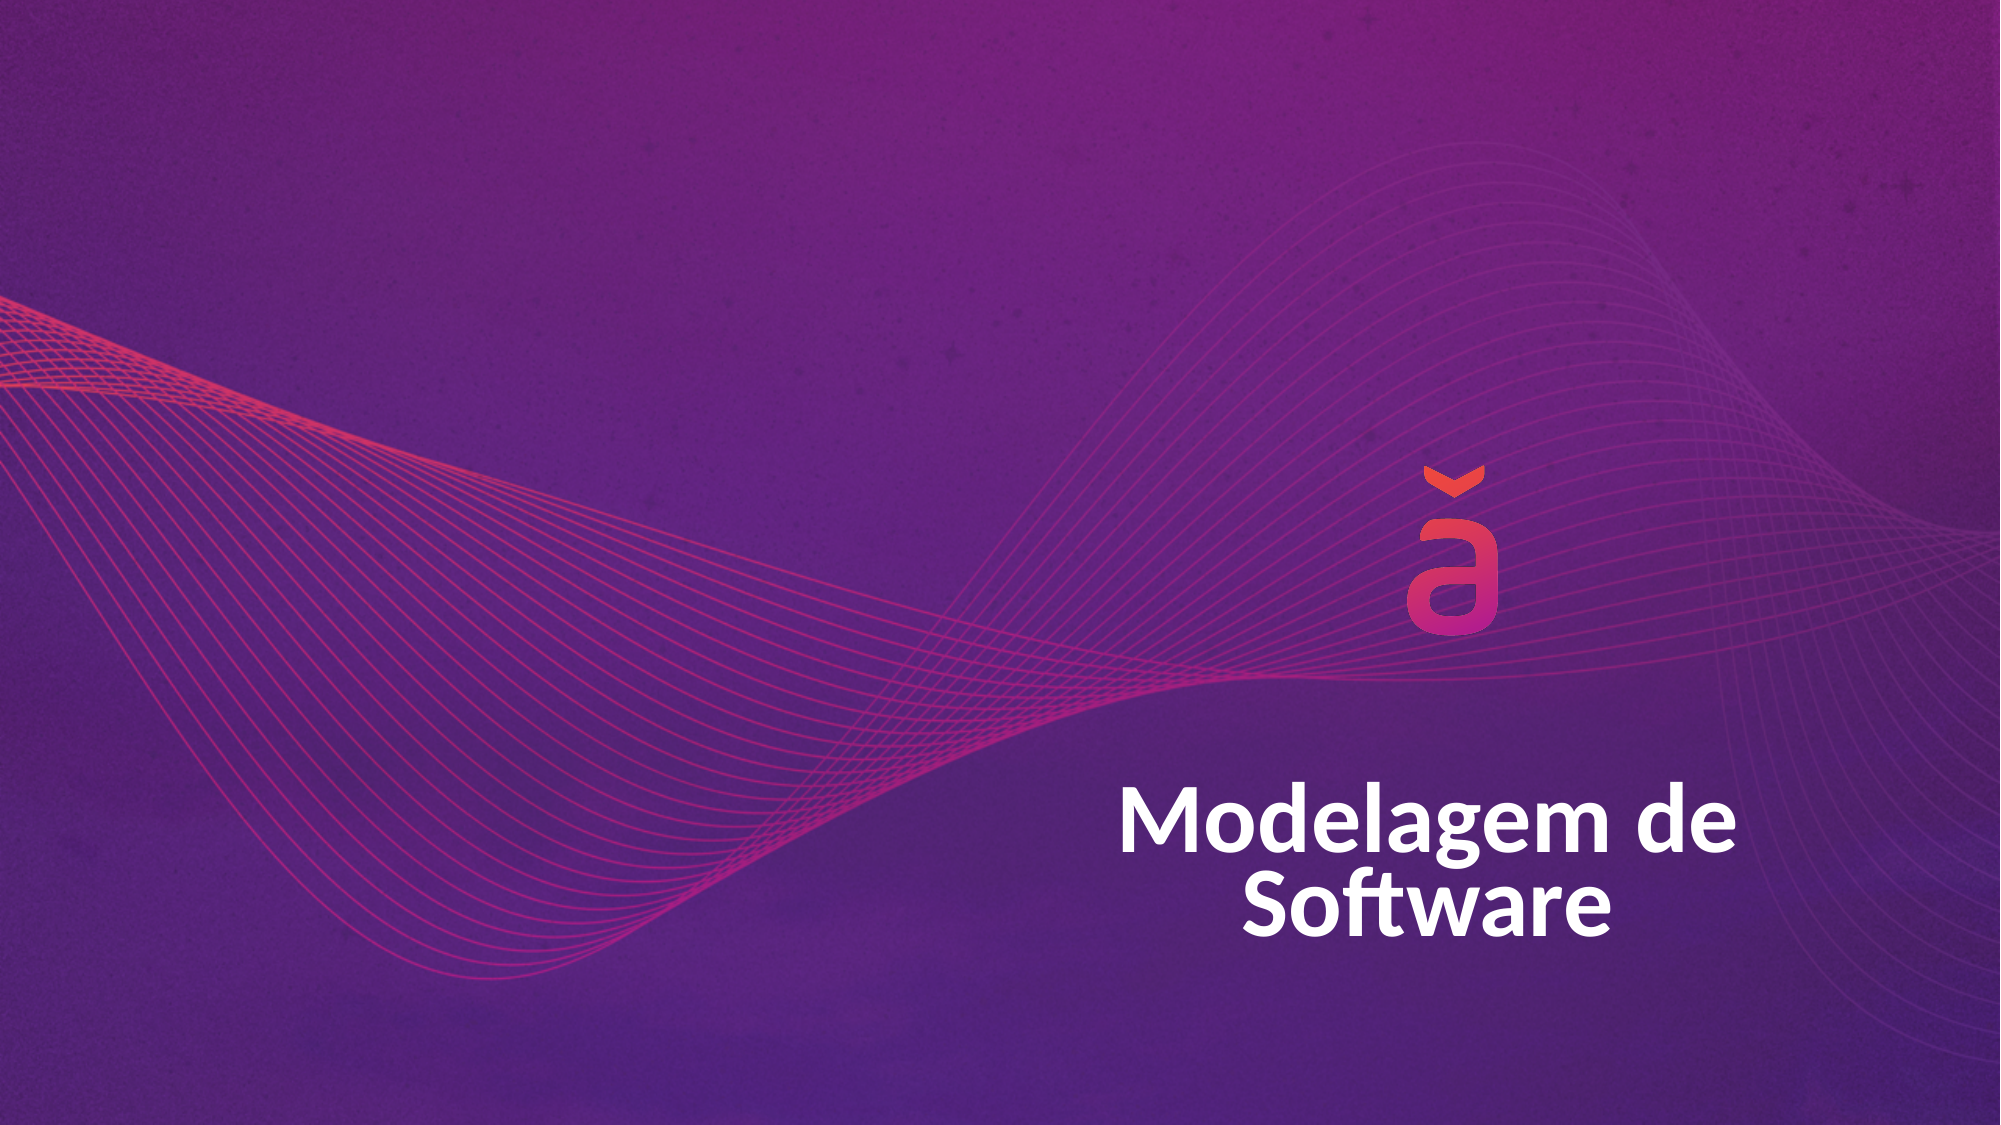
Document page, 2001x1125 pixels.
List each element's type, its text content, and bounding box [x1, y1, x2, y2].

picture [0, 0, 2000, 1125]
text_box Modelagem de Software [969, 778, 1886, 961]
